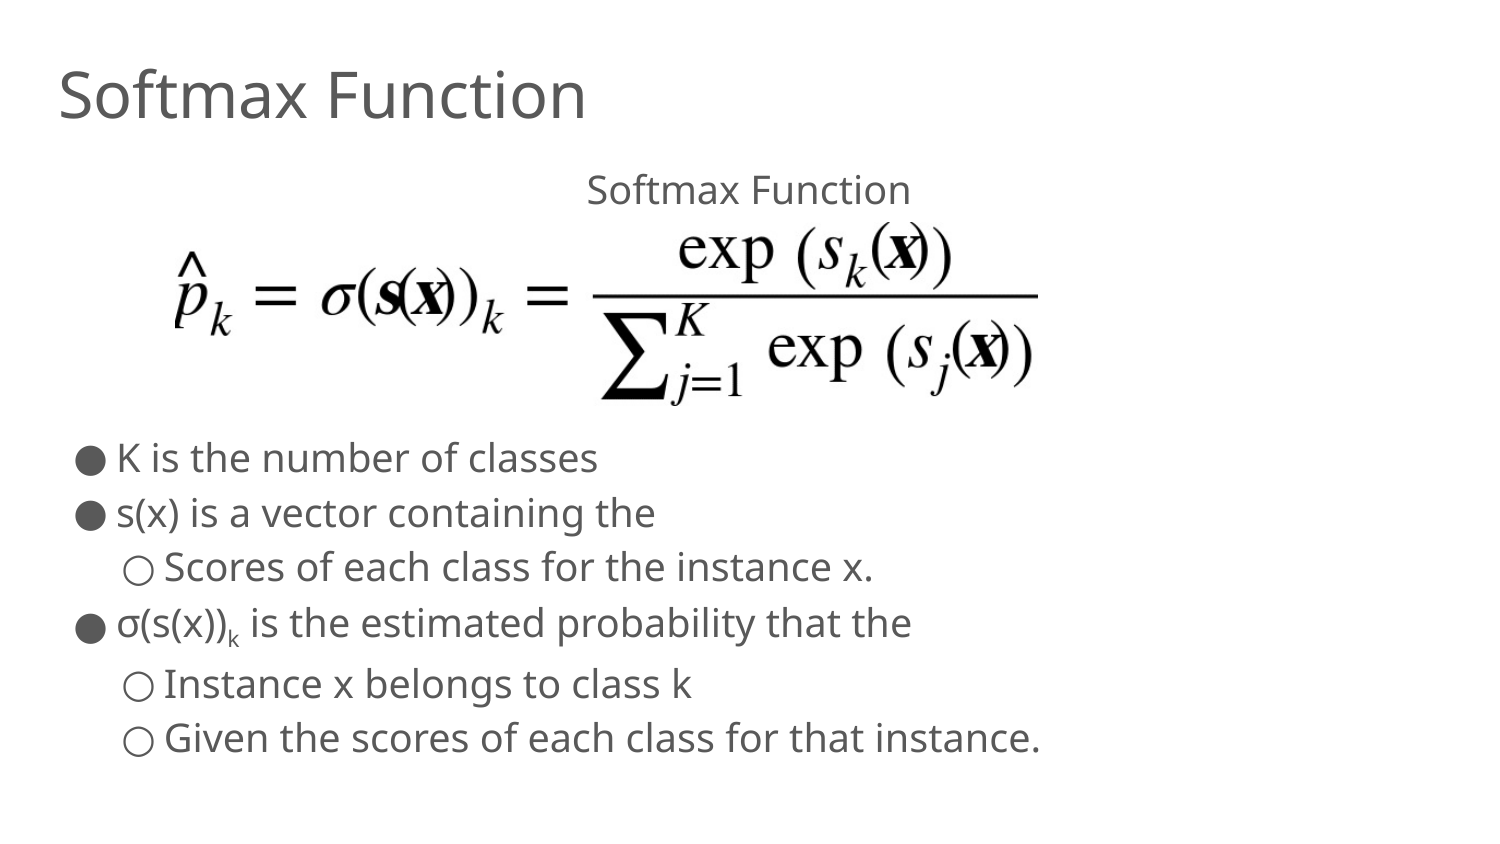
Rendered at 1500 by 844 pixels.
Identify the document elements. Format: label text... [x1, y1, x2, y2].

text_box Softmax Function [57, 155, 1441, 208]
picture [174, 221, 1038, 406]
text_box Softmax Function [58, 36, 1442, 138]
text_box K is the number of classes s(x) is a vector containing the Scores of each class for the instance x. σ(s(x))k is the estimated probability that the Instance x belongs to class k Given the scores of each class for that instance. [58, 416, 1442, 793]
